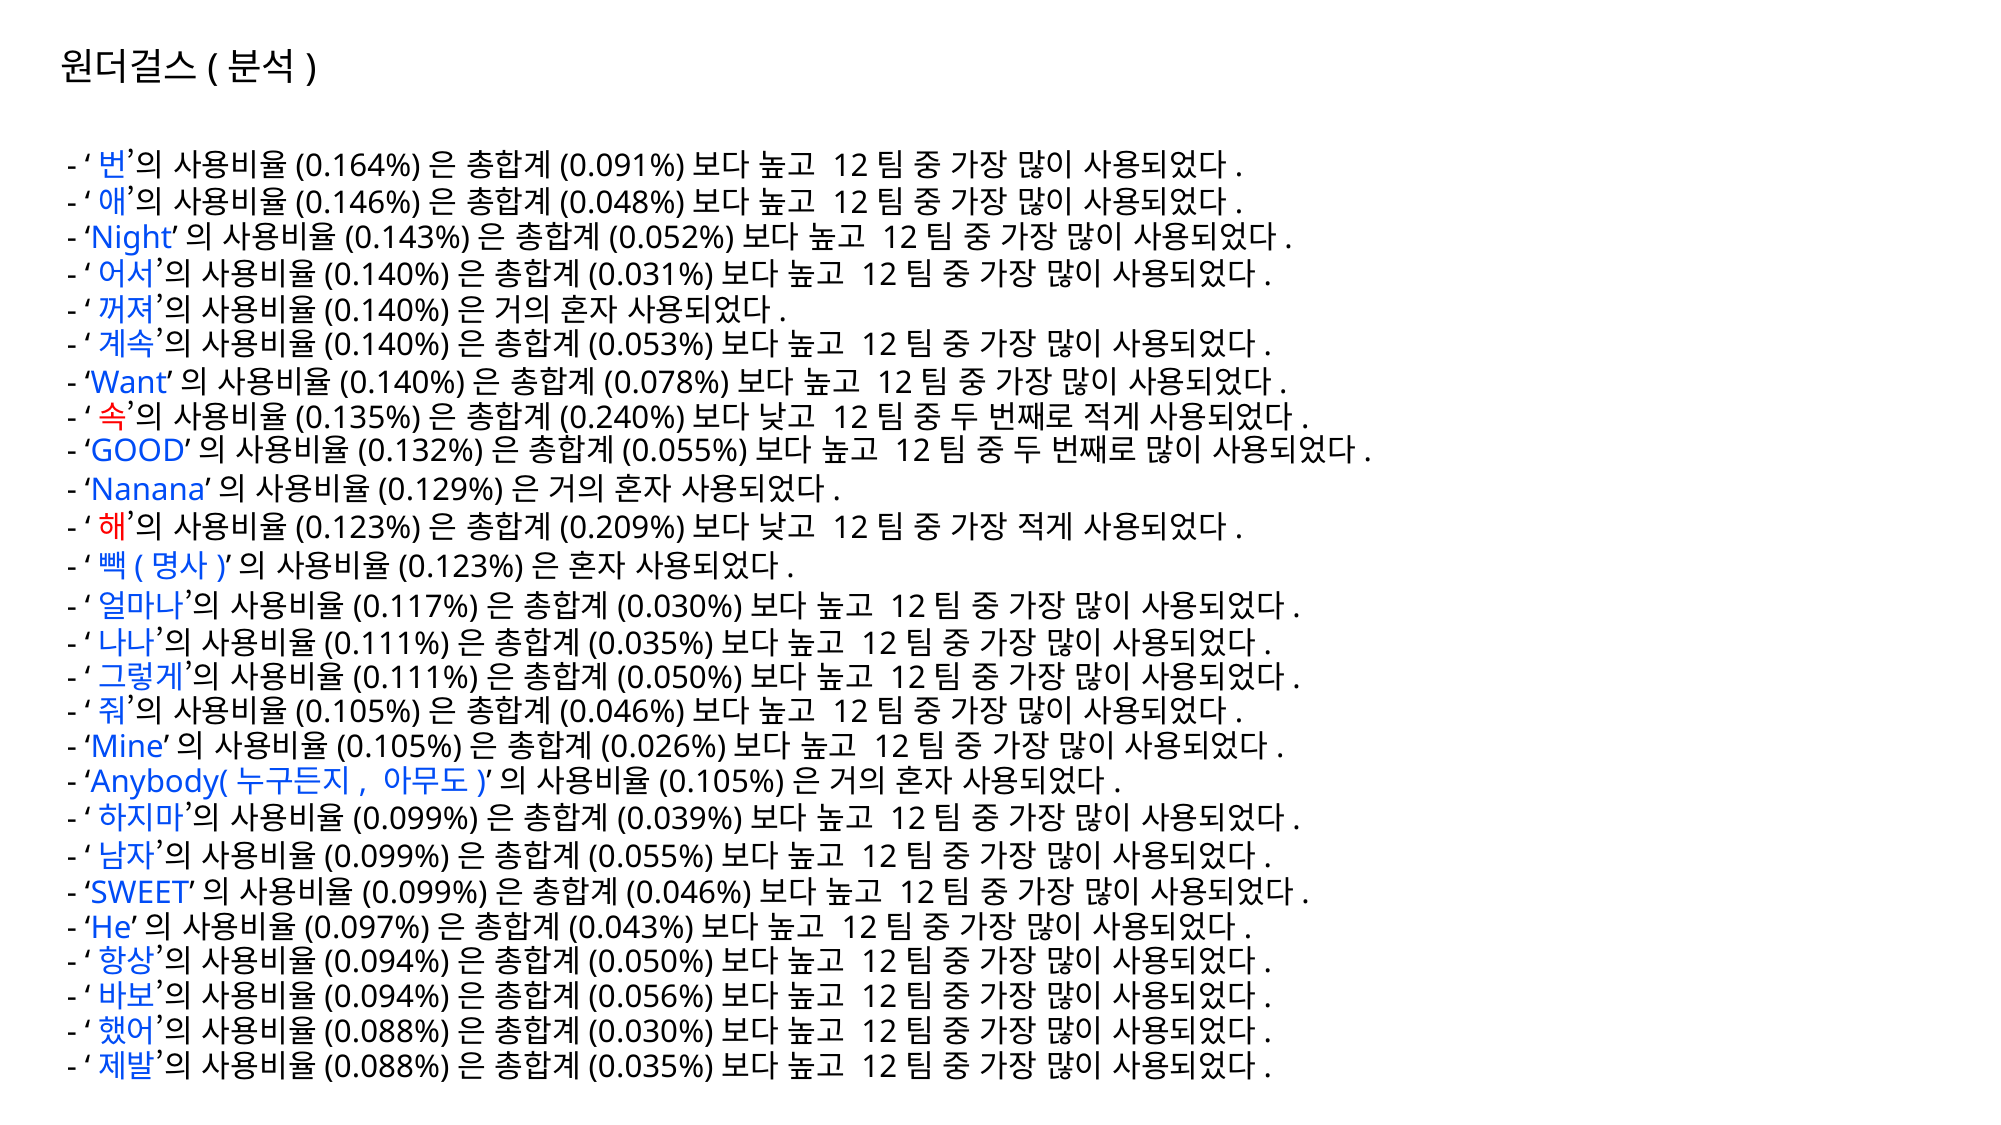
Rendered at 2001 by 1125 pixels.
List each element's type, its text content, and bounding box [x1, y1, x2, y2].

text_box - ‘GOOD’의 사용비율(0.132%)은 총합계(0.055%)보다 높고 12팀 중 두 번째로 많이 사용되었다. [52, 423, 1884, 462]
text_box - ‘줘’의 사용비율(0.105%)은 총합계(0.046%)보다 높고 12팀 중 가장 많이 사용되었다. [52, 683, 1884, 718]
text_box - ‘Mine’의 사용비율(0.105%)은 총합계(0.026%)보다 높고 12팀 중 가장 많이 사용되었다. [52, 718, 1884, 753]
text_box - ‘항상’의 사용비율(0.094%)은 총합계(0.050%)보다 높고 12팀 중 가장 많이 사용되었다. [52, 933, 1884, 968]
text_box - ‘했어’의 사용비율(0.088%)은 총합계(0.030%)보다 높고 12팀 중 가장 많이 사용되었다. [52, 1003, 1884, 1038]
text_box - ‘어서’의 사용비율(0.140%)은 총합계(0.031%)보다 높고 12팀 중 가장 많이 사용되었다. [52, 247, 1884, 282]
text_box - ‘애’의 사용비율(0.146%)은 총합계(0.048%)보다 높고 12팀 중 가장 많이 사용되었다. [52, 174, 1884, 209]
text_box - ‘하지마’의 사용비율(0.099%)은 총합계(0.039%)보다 높고 12팀 중 가장 많이 사용되었다. [52, 790, 1884, 829]
text_box - ‘제발’의 사용비율(0.088%)은 총합계(0.035%)보다 높고 12팀 중 가장 많이 사용되었다. [52, 1038, 1884, 1091]
text_box - ‘Anybody(누구든지, 아무도)’의 사용비율(0.105%)은 거의 혼자 사용되었다. [52, 753, 1884, 790]
text_box - ‘He’의 사용비율(0.097%)은 총합계(0.043%)보다 높고 12팀 중 가장 많이 사용되었다. [52, 899, 1884, 933]
text_box - ‘나나’의 사용비율(0.111%)은 총합계(0.035%)보다 높고 12팀 중 가장 많이 사용되었다. [52, 615, 1884, 649]
text_box - ‘Nanana’의 사용비율(0.129%)은 거의 혼자 사용되었다. [52, 462, 1884, 515]
text_box - ‘Night’의 사용비율(0.143%)은 총합계(0.052%)보다 높고 12팀 중 가장 많이 사용되었다. [52, 209, 1884, 247]
text_box - ‘계속’의 사용비율(0.140%)은 총합계(0.053%)보다 높고 12팀 중 가장 많이 사용되었다. [52, 316, 1884, 354]
text_box - ‘빽(명사)’의 사용비율(0.123%)은 혼자 사용되었다. [52, 538, 1884, 579]
text_box - ‘바보’의 사용비율(0.094%)은 총합계(0.056%)보다 높고 12팀 중 가장 많이 사용되었다. [52, 968, 1884, 1003]
text_box - ‘해’의 사용비율(0.123%)은 총합계(0.209%)보다 낮고 12팀 중 가장 적게 사용되었다. [52, 500, 1458, 538]
text_box - ‘그렇게’의 사용비율(0.111%)은 총합계(0.050%)보다 높고 12팀 중 가장 많이 사용되었다. [52, 649, 1884, 683]
text_box - ‘번’의 사용비율(0.164%)은 총합계(0.091%)보다 높고 12팀 중 가장 많이 사용되었다. [52, 137, 1884, 174]
text_box - ‘꺼져’의 사용비율(0.140%)은 거의 혼자 사용되었다. [52, 282, 1884, 316]
text_box - ‘SWEET’의 사용비율(0.099%)은 총합계(0.046%)보다 높고 12팀 중 가장 많이 사용되었다. [52, 864, 1884, 899]
text_box - ‘얼마나’의 사용비율(0.117%)은 총합계(0.030%)보다 높고 12팀 중 가장 많이 사용되었다. [52, 579, 1884, 615]
text_box - ‘Want’의 사용비율(0.140%)은 총합계(0.078%)보다 높고 12팀 중 가장 많이 사용되었다. [52, 354, 1884, 408]
text_box - ‘남자’의 사용비율(0.099%)은 총합계(0.055%)보다 높고 12팀 중 가장 많이 사용되었다. [52, 829, 1884, 864]
text_box 원더걸스(분석) [45, 35, 356, 95]
text_box - ‘속’의 사용비율(0.135%)은 총합계(0.240%)보다 낮고 12팀 중 두 번째로 적게 사용되었다. [52, 389, 1458, 423]
